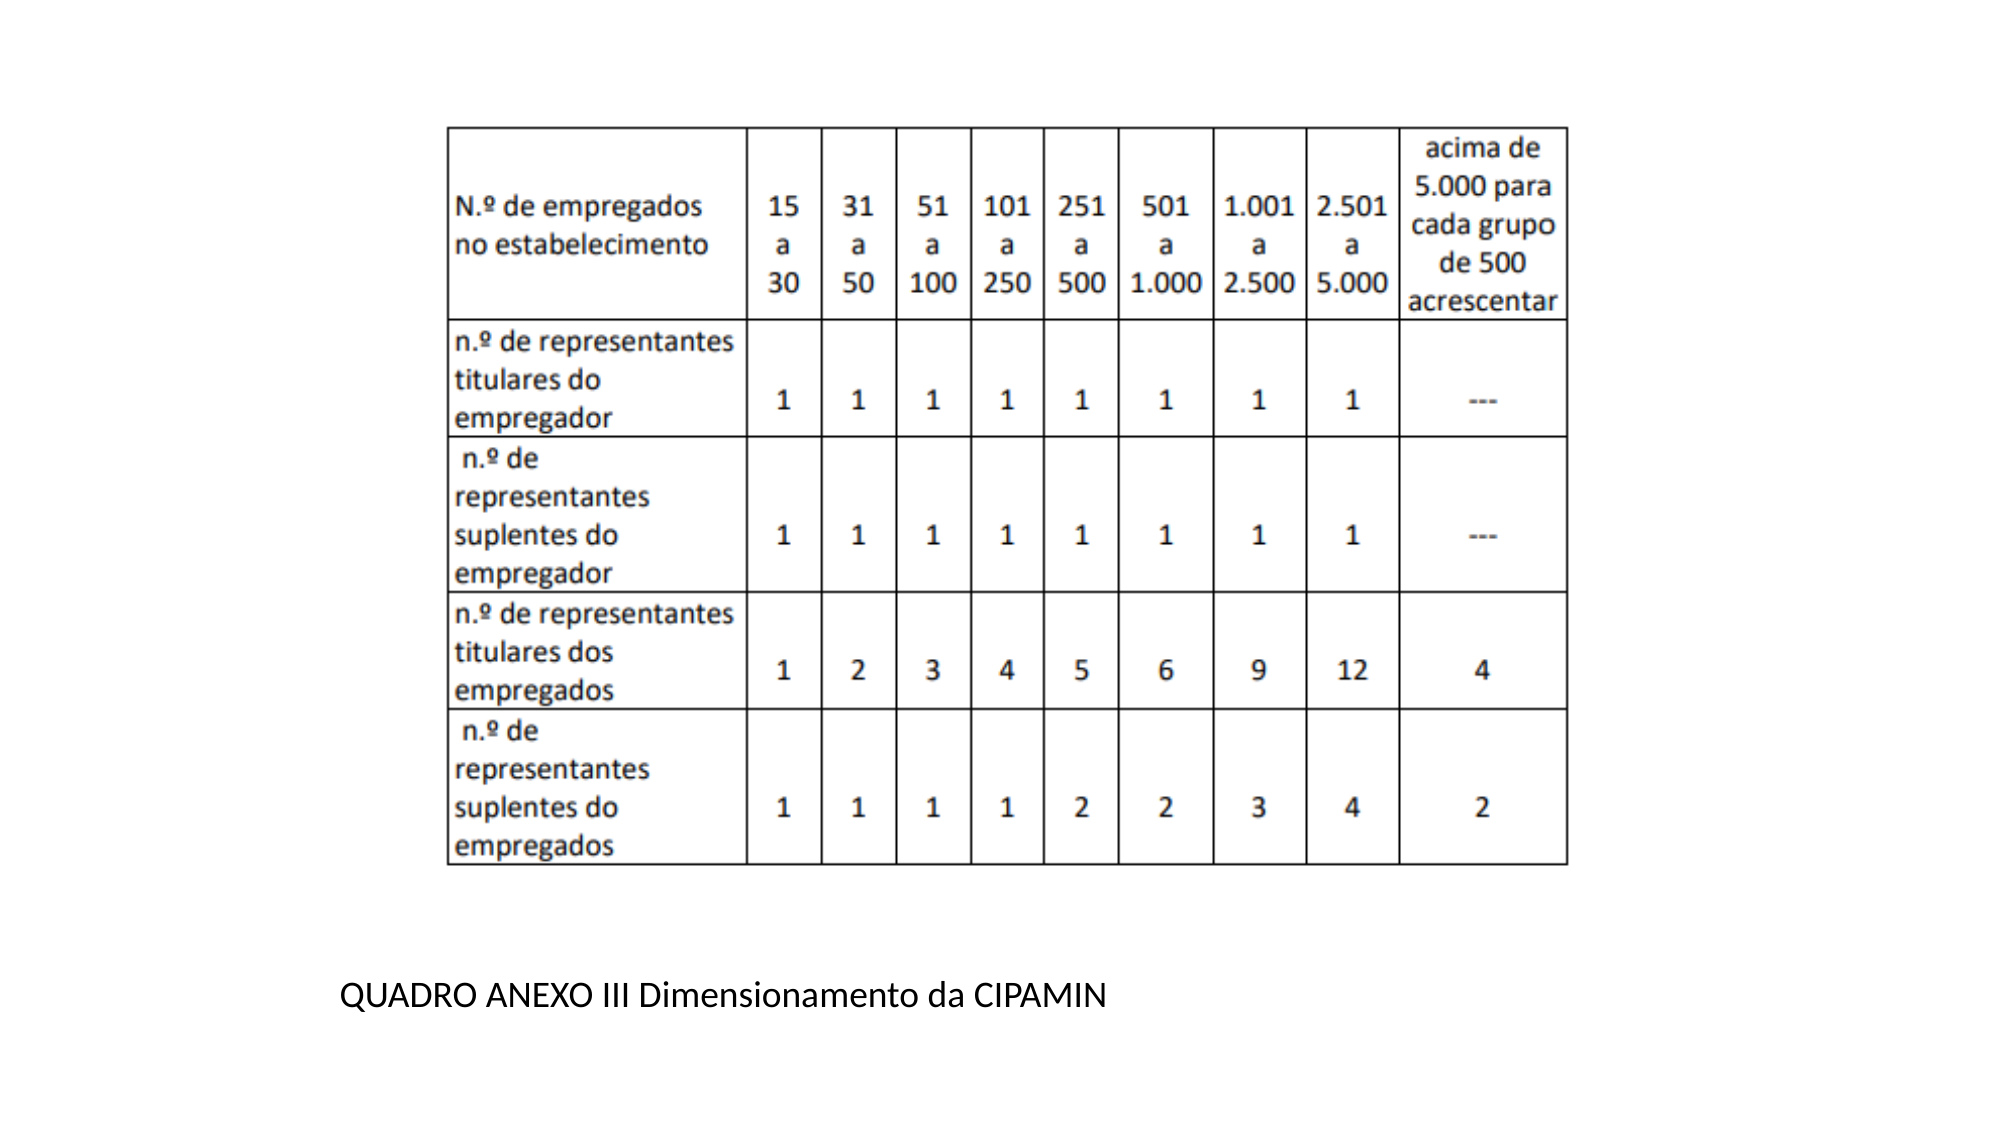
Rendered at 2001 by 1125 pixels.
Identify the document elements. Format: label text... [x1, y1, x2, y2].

text_box QUADRO ANEXO III Dimensionamento da CIPAMIN [324, 962, 1675, 1046]
picture [397, 104, 1603, 886]
